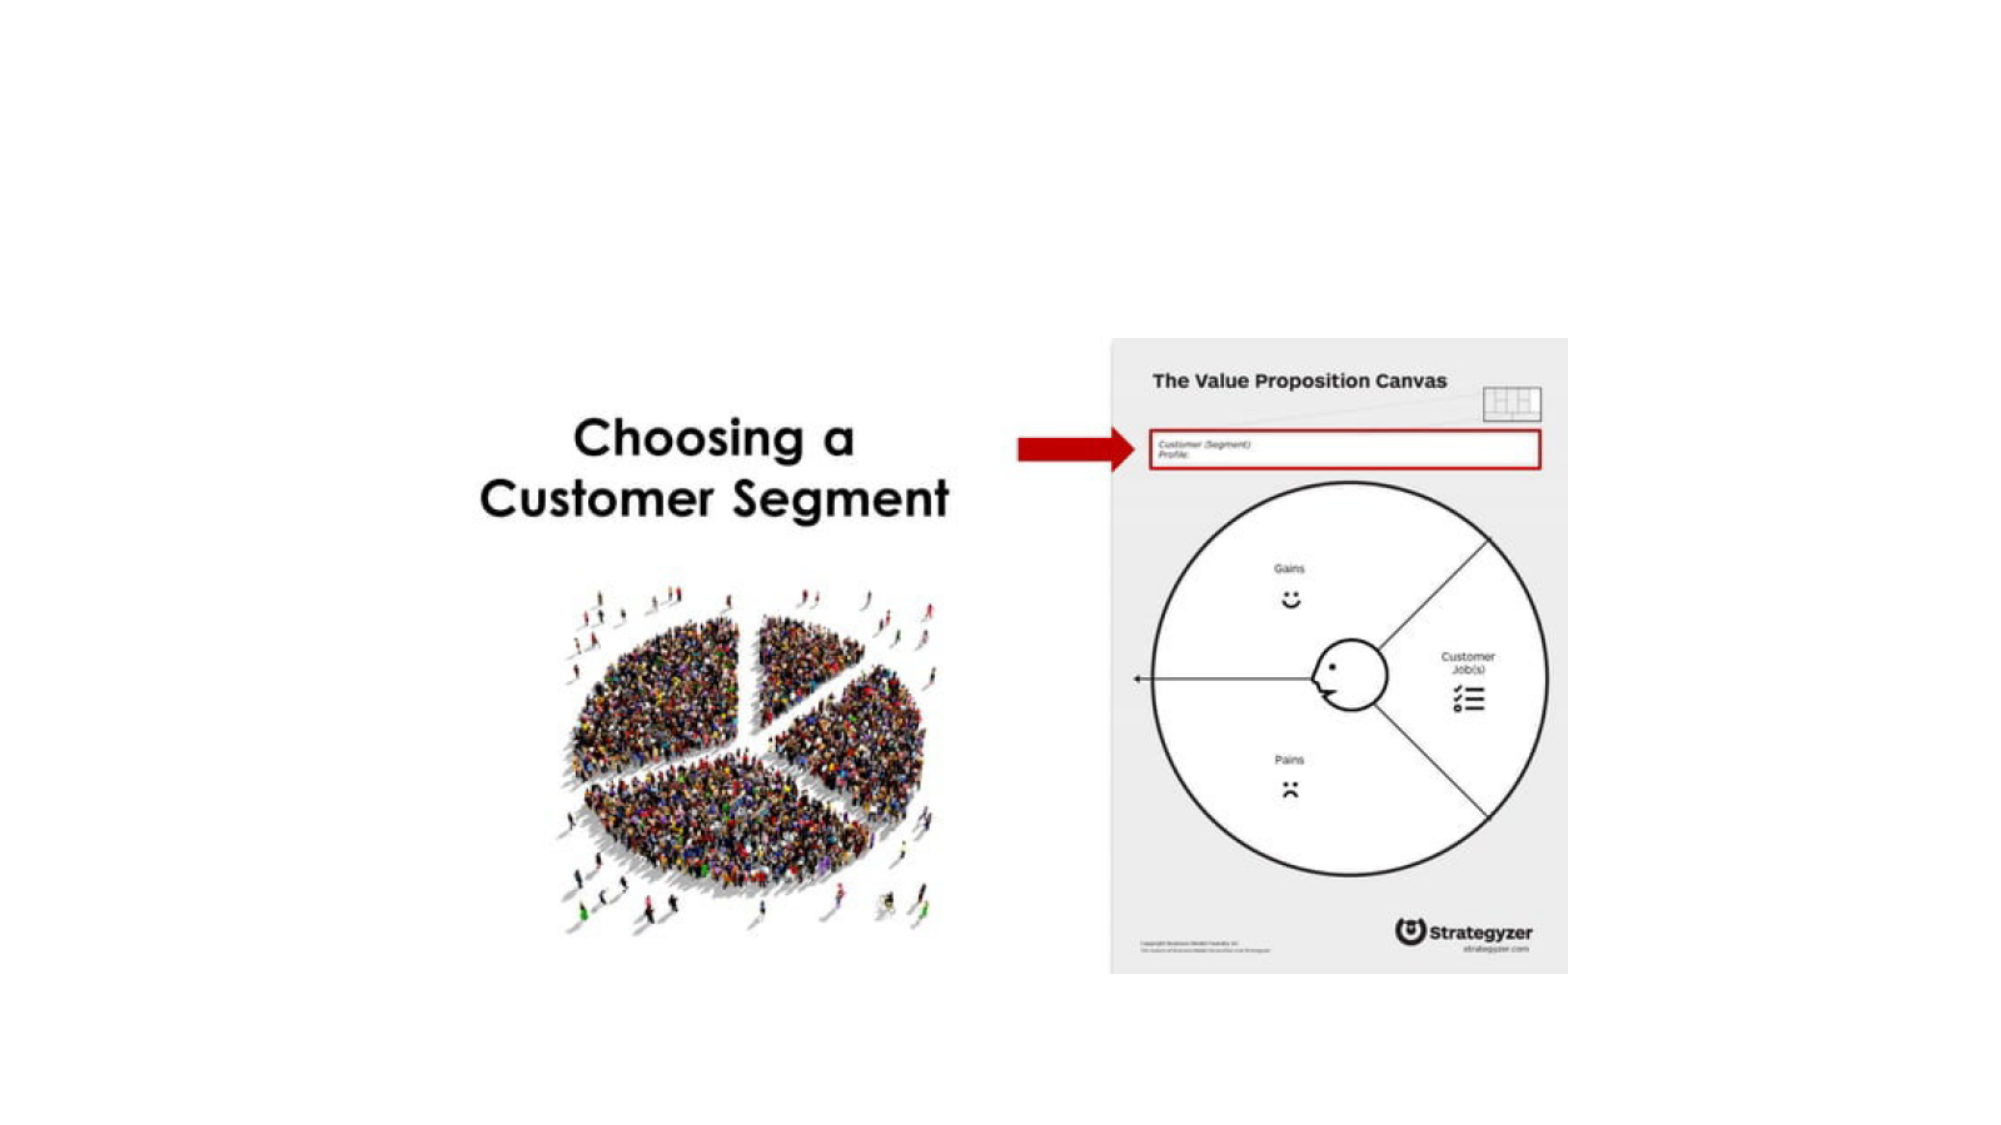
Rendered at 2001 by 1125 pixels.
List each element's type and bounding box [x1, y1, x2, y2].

list [432, 338, 1568, 974]
